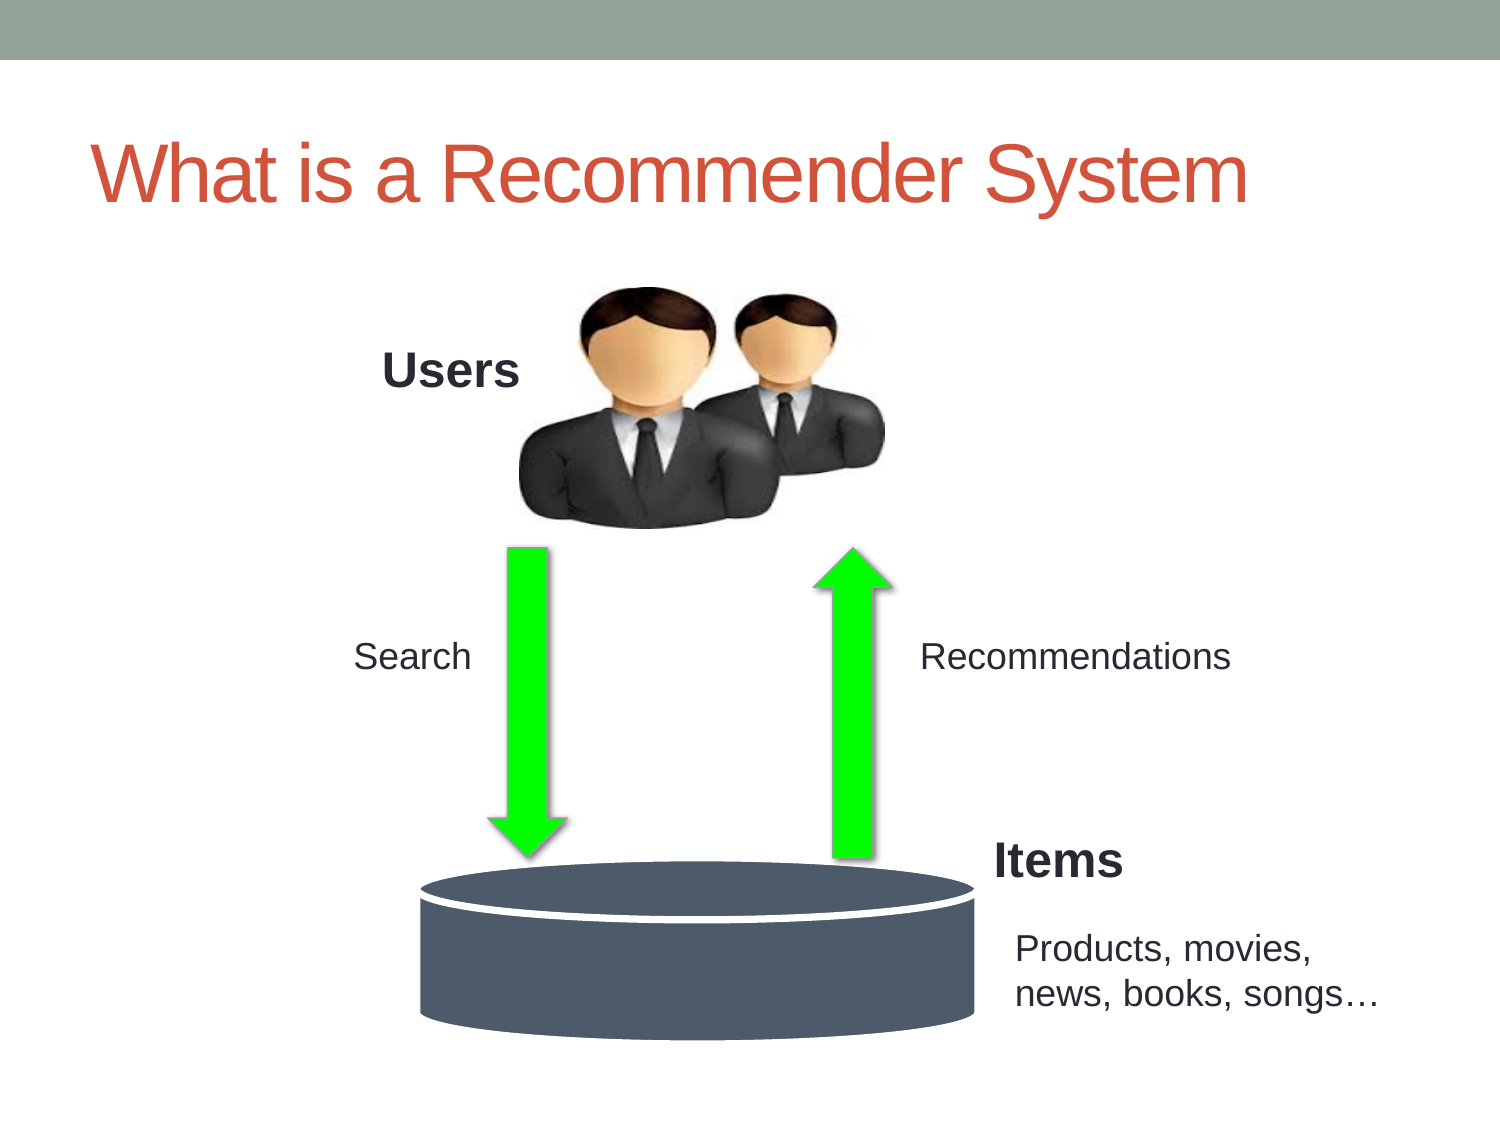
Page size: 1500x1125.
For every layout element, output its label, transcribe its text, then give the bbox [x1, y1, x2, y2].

title What is a Recommender System [75, 87, 1425, 250]
text_box Products, movies, news, books, songs… [999, 916, 1425, 1022]
text_box Recommendations [905, 624, 1247, 685]
text_box [413, 854, 982, 1048]
text_box Search [338, 624, 487, 685]
text_box [486, 547, 568, 859]
text_box [812, 547, 894, 859]
text_box Items [978, 819, 1140, 895]
text_box Users [367, 329, 516, 405]
picture [519, 286, 885, 530]
